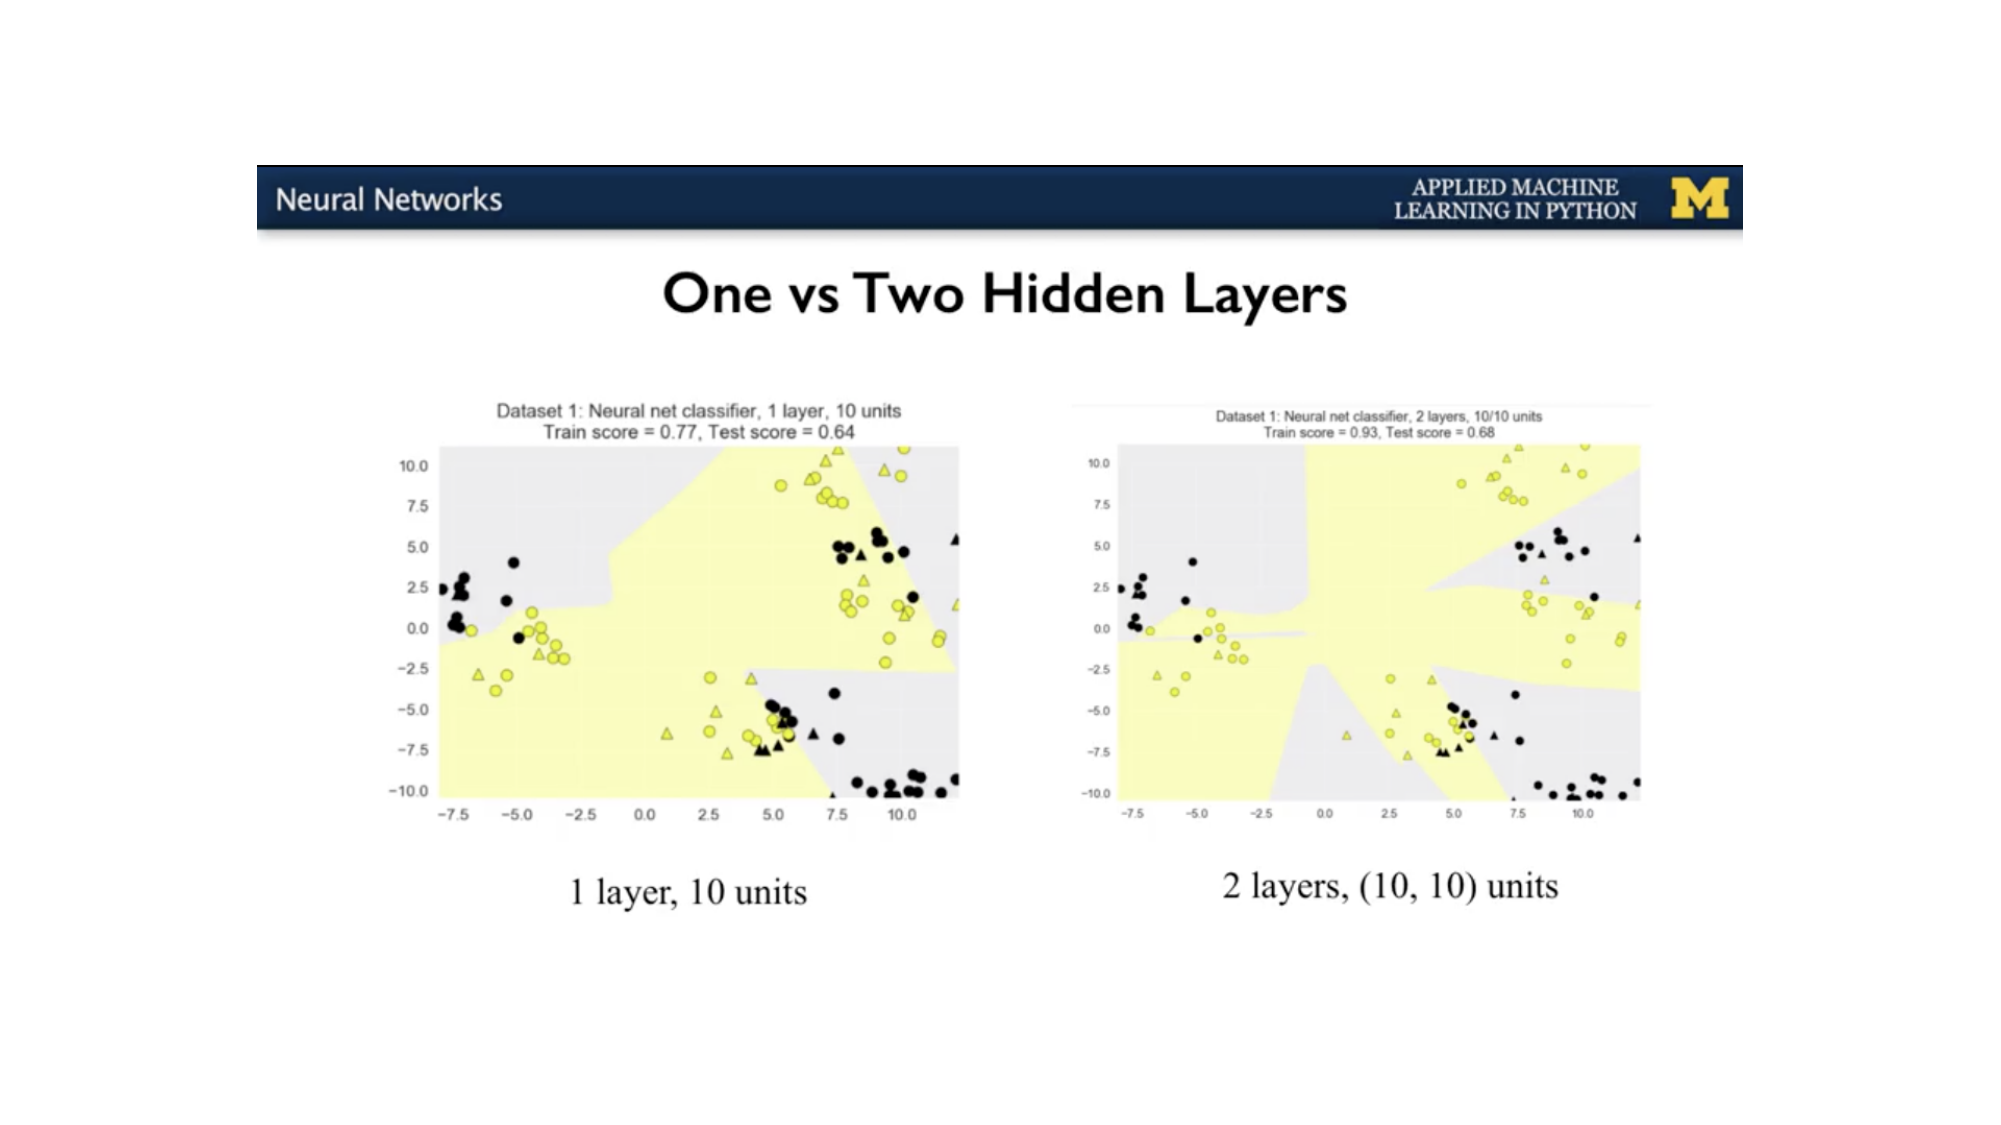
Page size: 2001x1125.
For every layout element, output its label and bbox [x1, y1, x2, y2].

picture [257, 165, 1743, 960]
